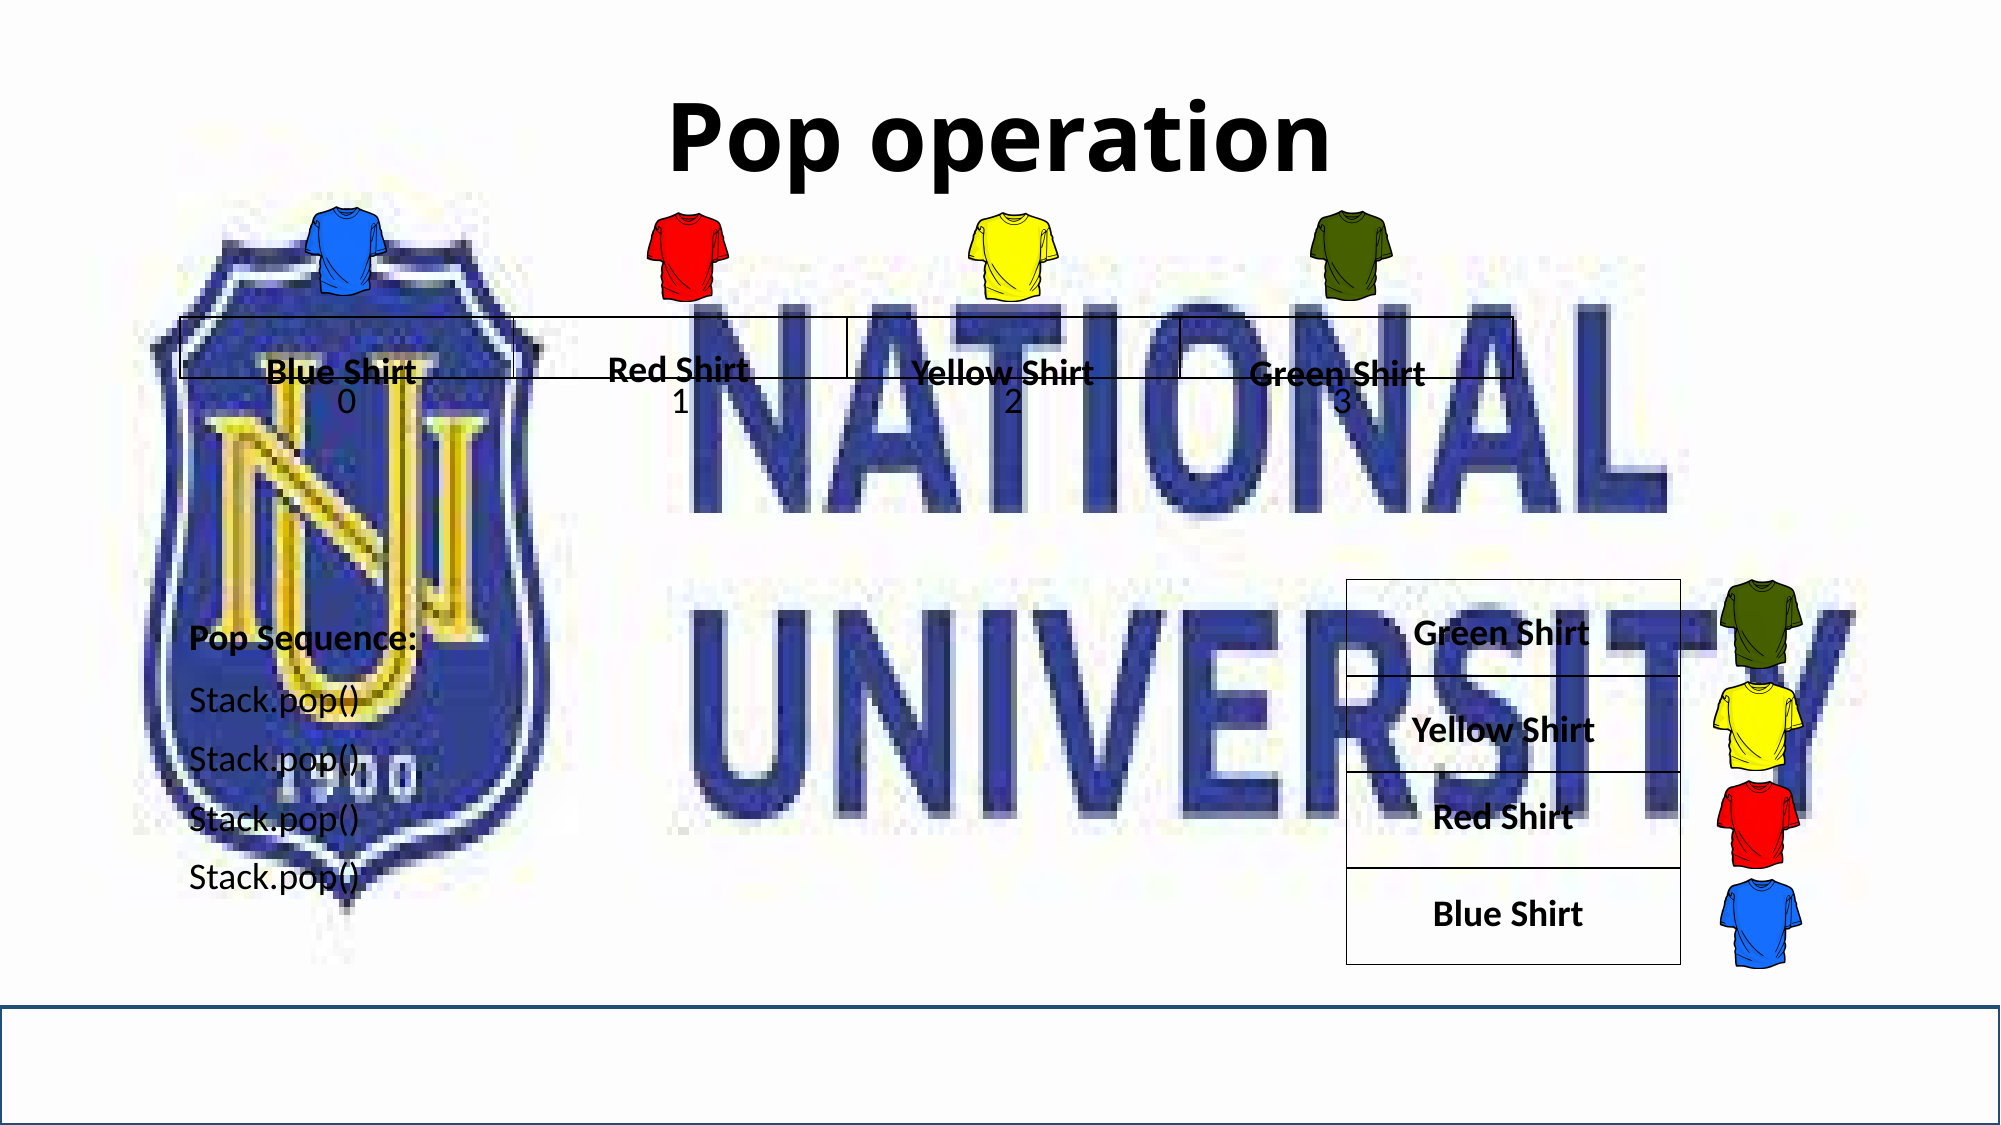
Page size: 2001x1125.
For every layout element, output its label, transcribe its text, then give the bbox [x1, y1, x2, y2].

text_box Blue Shirt [251, 339, 441, 400]
table_cell 1 [513, 379, 847, 439]
text_box Blue Shirt [1418, 881, 1608, 941]
text_box Stack.pop() [174, 726, 582, 786]
footer [0, 1007, 2000, 1125]
picture [0, 0, 2000, 1007]
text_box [1234, 210, 1803, 670]
table_header [848, 318, 896, 377]
title Pop operation [249, 81, 1750, 200]
text_box Stack.pop() [174, 786, 582, 844]
table_header [181, 318, 513, 377]
text_box Stack.pop() [174, 667, 582, 726]
text_box Red Shirt [1418, 784, 1608, 845]
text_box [896, 212, 1804, 771]
table_cell 0 [180, 379, 513, 439]
text_box Pop Sequence: [174, 606, 460, 666]
text_box Red Shirt [593, 337, 783, 398]
table_header [514, 318, 846, 377]
table_cell [1347, 869, 1680, 964]
table_cell 2 [847, 379, 896, 439]
text_box Stack.pop() [174, 844, 582, 905]
table_cell [1347, 773, 1680, 867]
